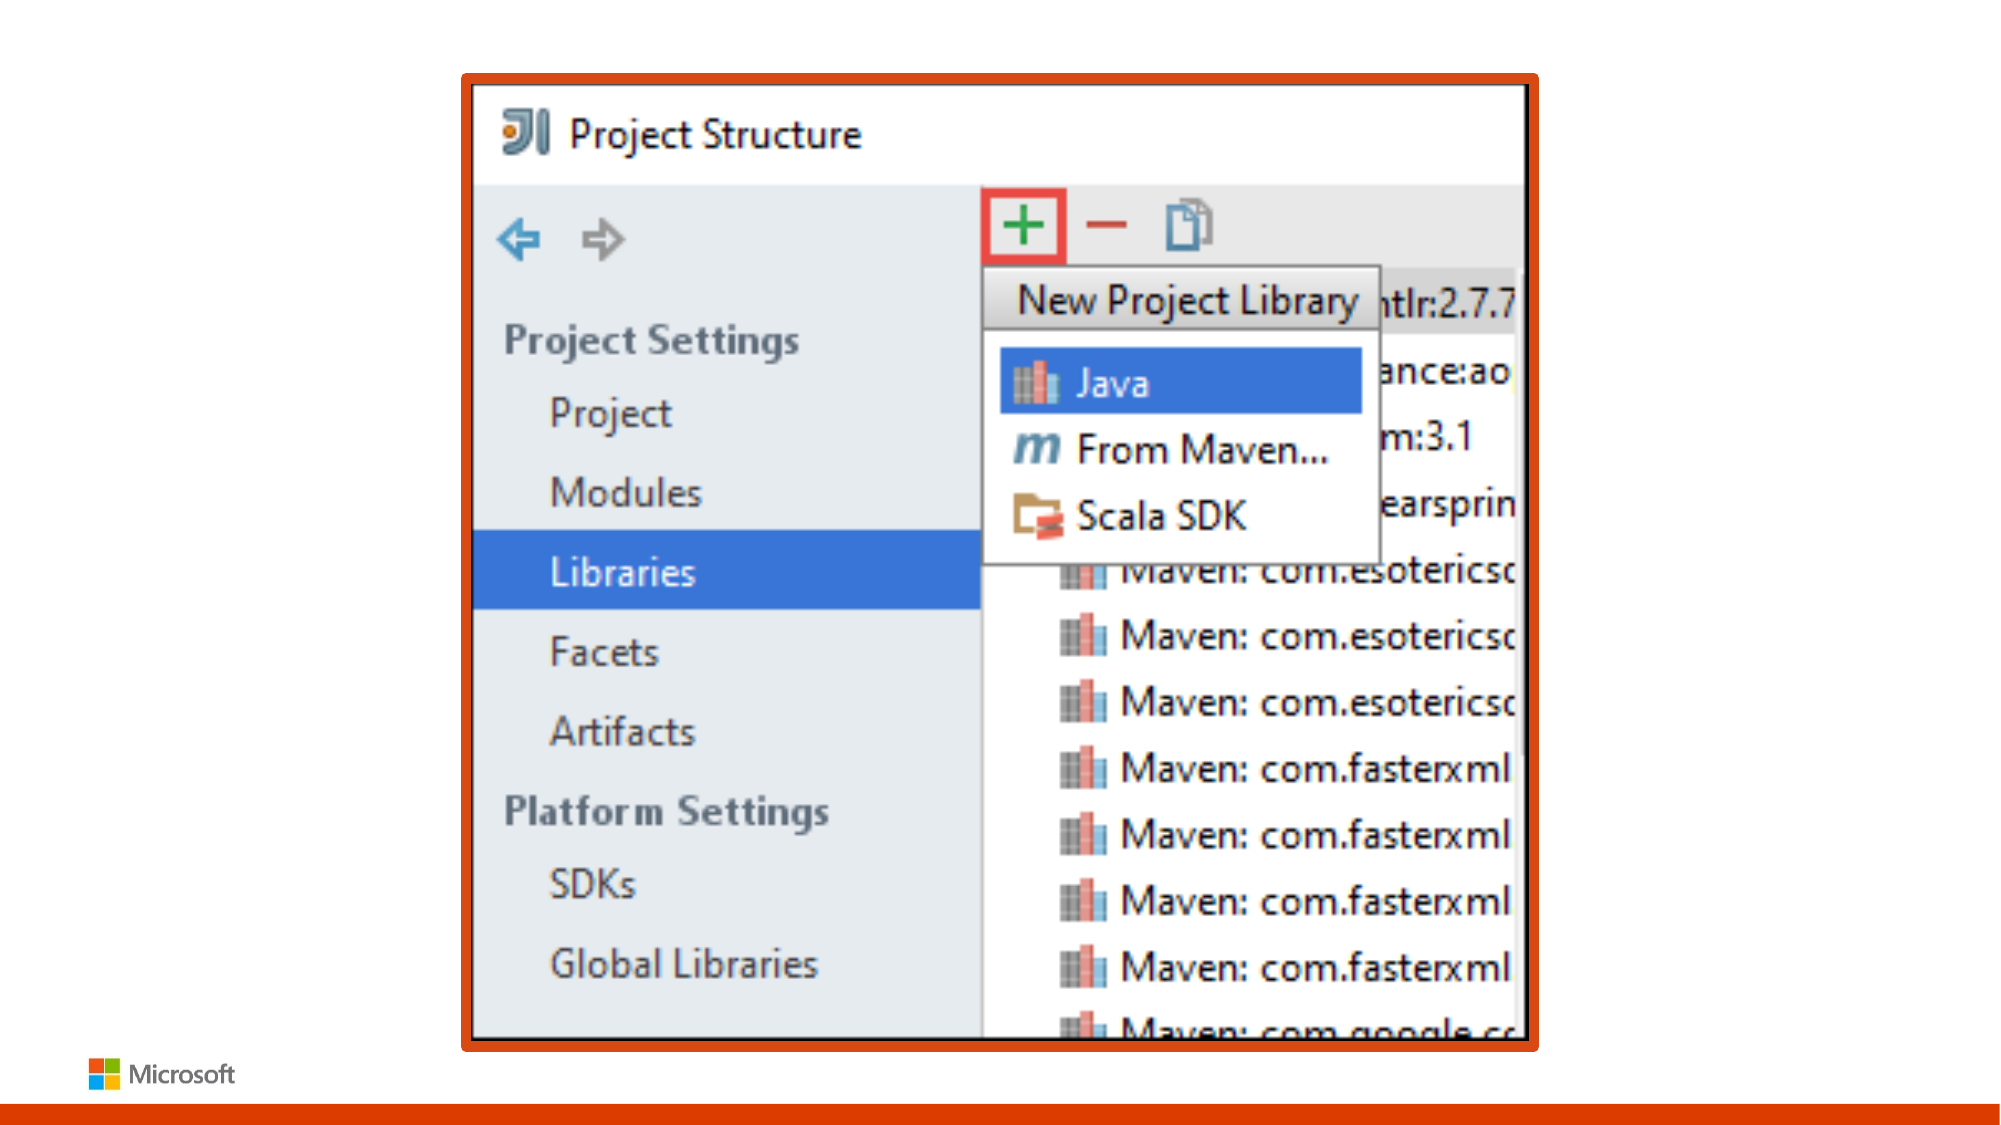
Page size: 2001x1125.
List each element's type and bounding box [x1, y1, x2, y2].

picture [85, 1055, 240, 1095]
picture [470, 83, 1529, 1042]
